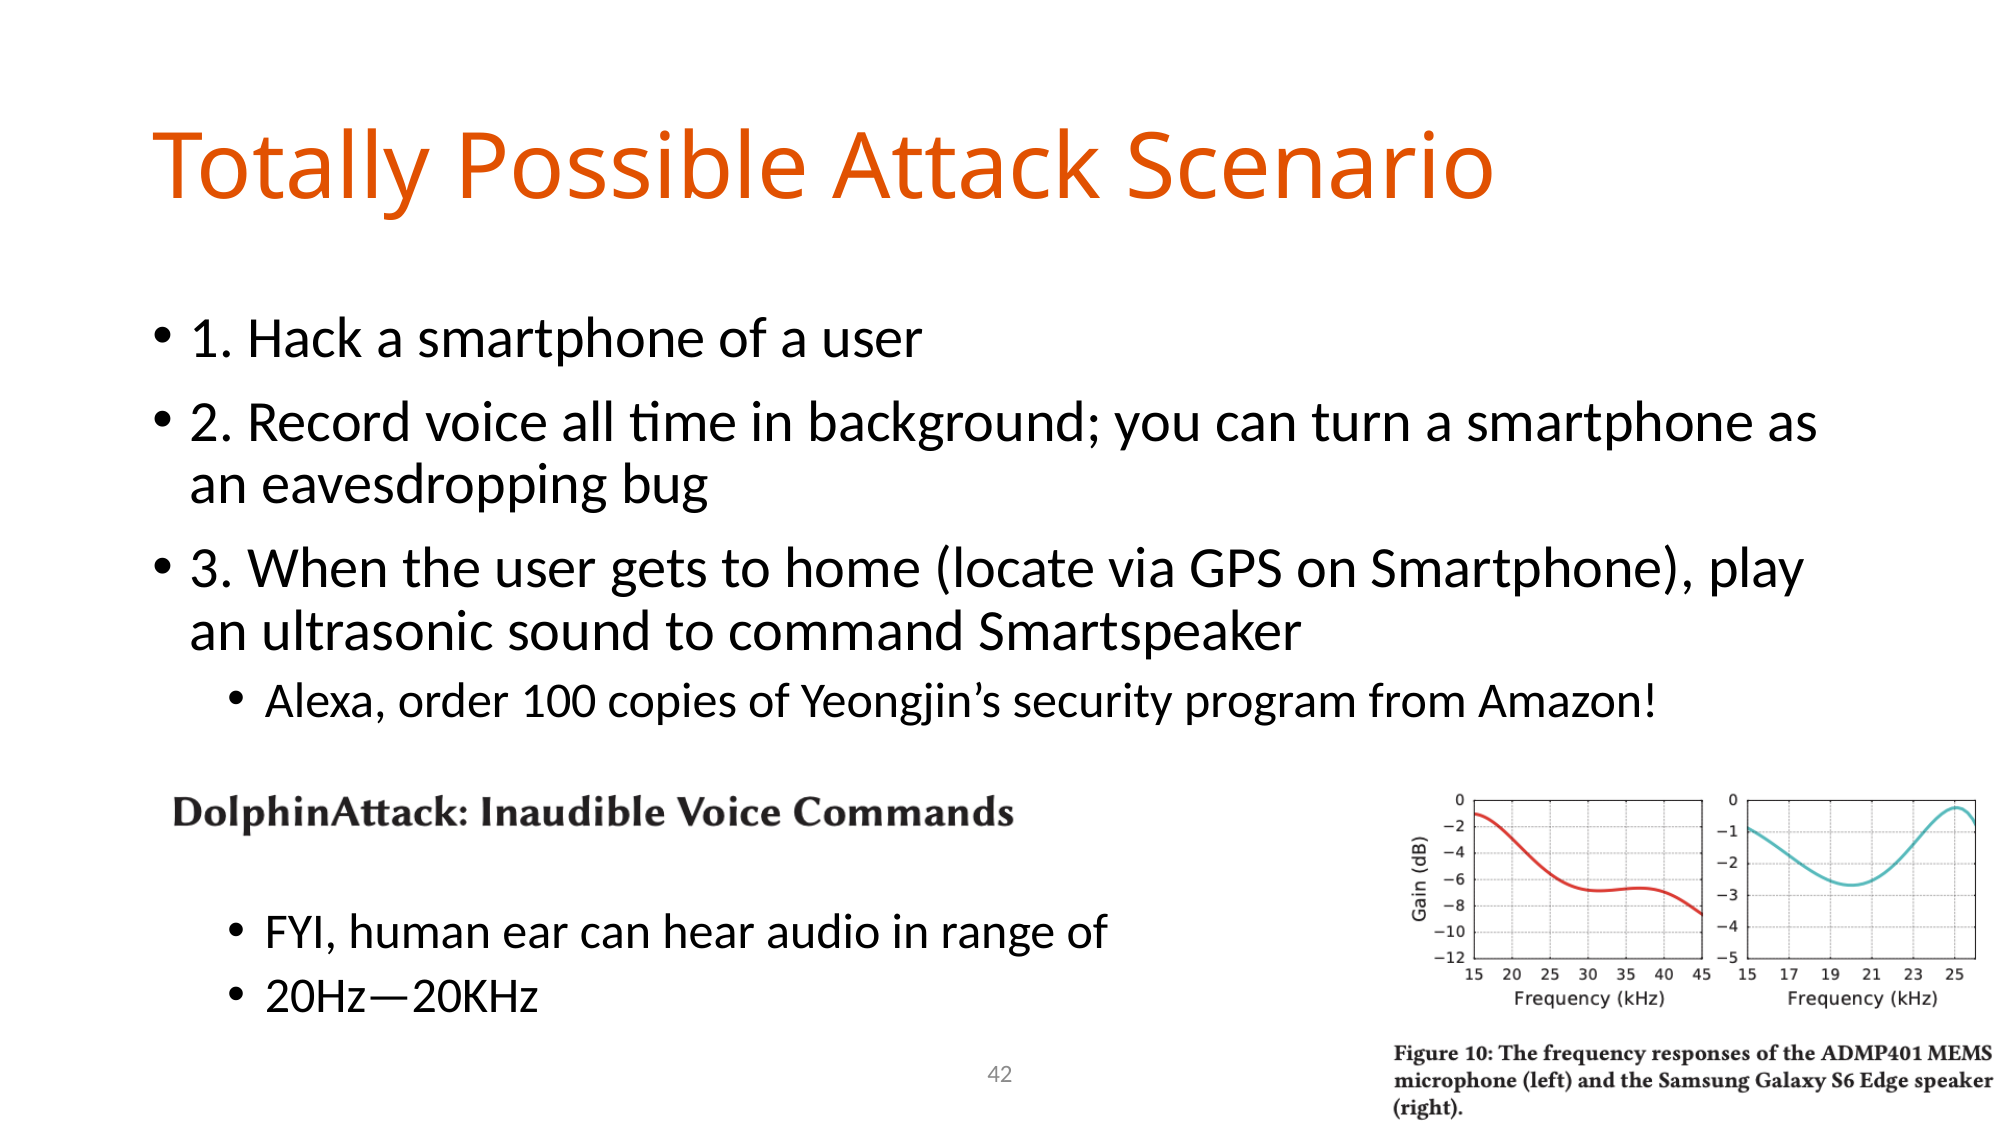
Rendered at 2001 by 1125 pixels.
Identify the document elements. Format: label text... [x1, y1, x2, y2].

slide_number 42 [774, 1042, 1225, 1103]
list 1. Hack a smartphone of a user 2. Record voice all time in background; you can turn a smartphone as an eavesdropping bug 3. When the user gets to home (locate via GPS on Smartphone), play an ultrasonic sound to command Smartspeaker Alexa, order 100 copies of Yeongjin’s security program from Amazon! FYI, human ear can hear audio in range of 20Hz—20KHz [137, 299, 1863, 1014]
picture [151, 754, 1054, 853]
title Totally Possible Attack Scenario [137, 59, 1863, 278]
picture [1377, 754, 2000, 1125]
